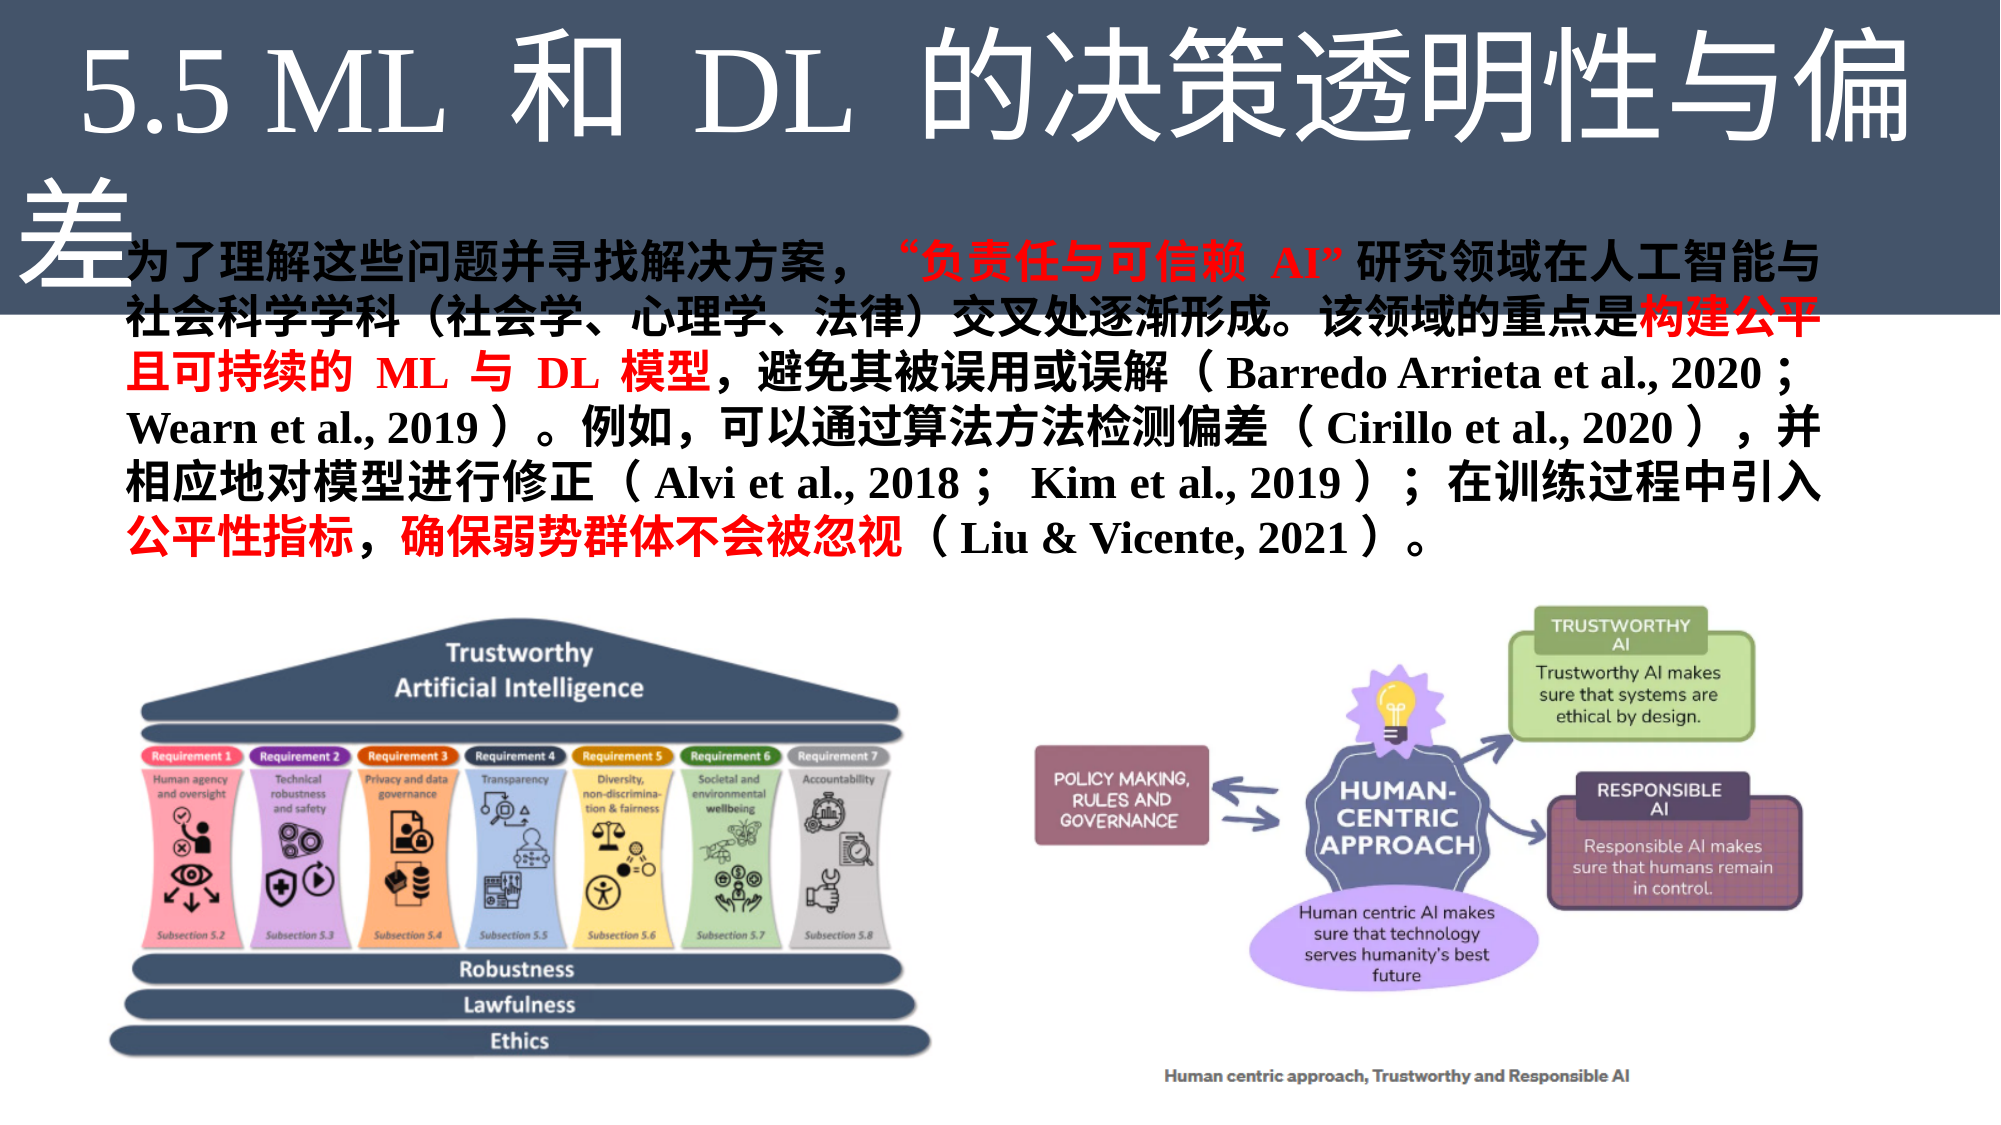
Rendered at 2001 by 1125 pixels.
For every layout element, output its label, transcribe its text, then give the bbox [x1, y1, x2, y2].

text_box 为了理解这些问题并寻找解决方案，“负责任与可信赖 AI”研究领域在人工智能与社会科学学科（社会学、心理学、法律）交叉处逐渐形成。该领域的重点是构建公平且可持续的 ML 与 DL 模型，避免其被误用或误解（Barredo Arrieta et al., 2020；Wearn et al., 2019）。例如，可以通过算法方法检测偏差（Cirillo et al., 2020），并相应地对模型进行修正（Alvi et al., 2018；Kim et al., 2019）；在训练过程中引入公平性指标，确保弱势群体不会被忽视（Liu & Vicente, 2021）。 [111, 225, 1838, 570]
picture [1017, 588, 1806, 1087]
text_box 5.5 ML 和 DL 的决策透明性与偏差 [0, 0, 2000, 315]
picture [98, 601, 944, 1089]
